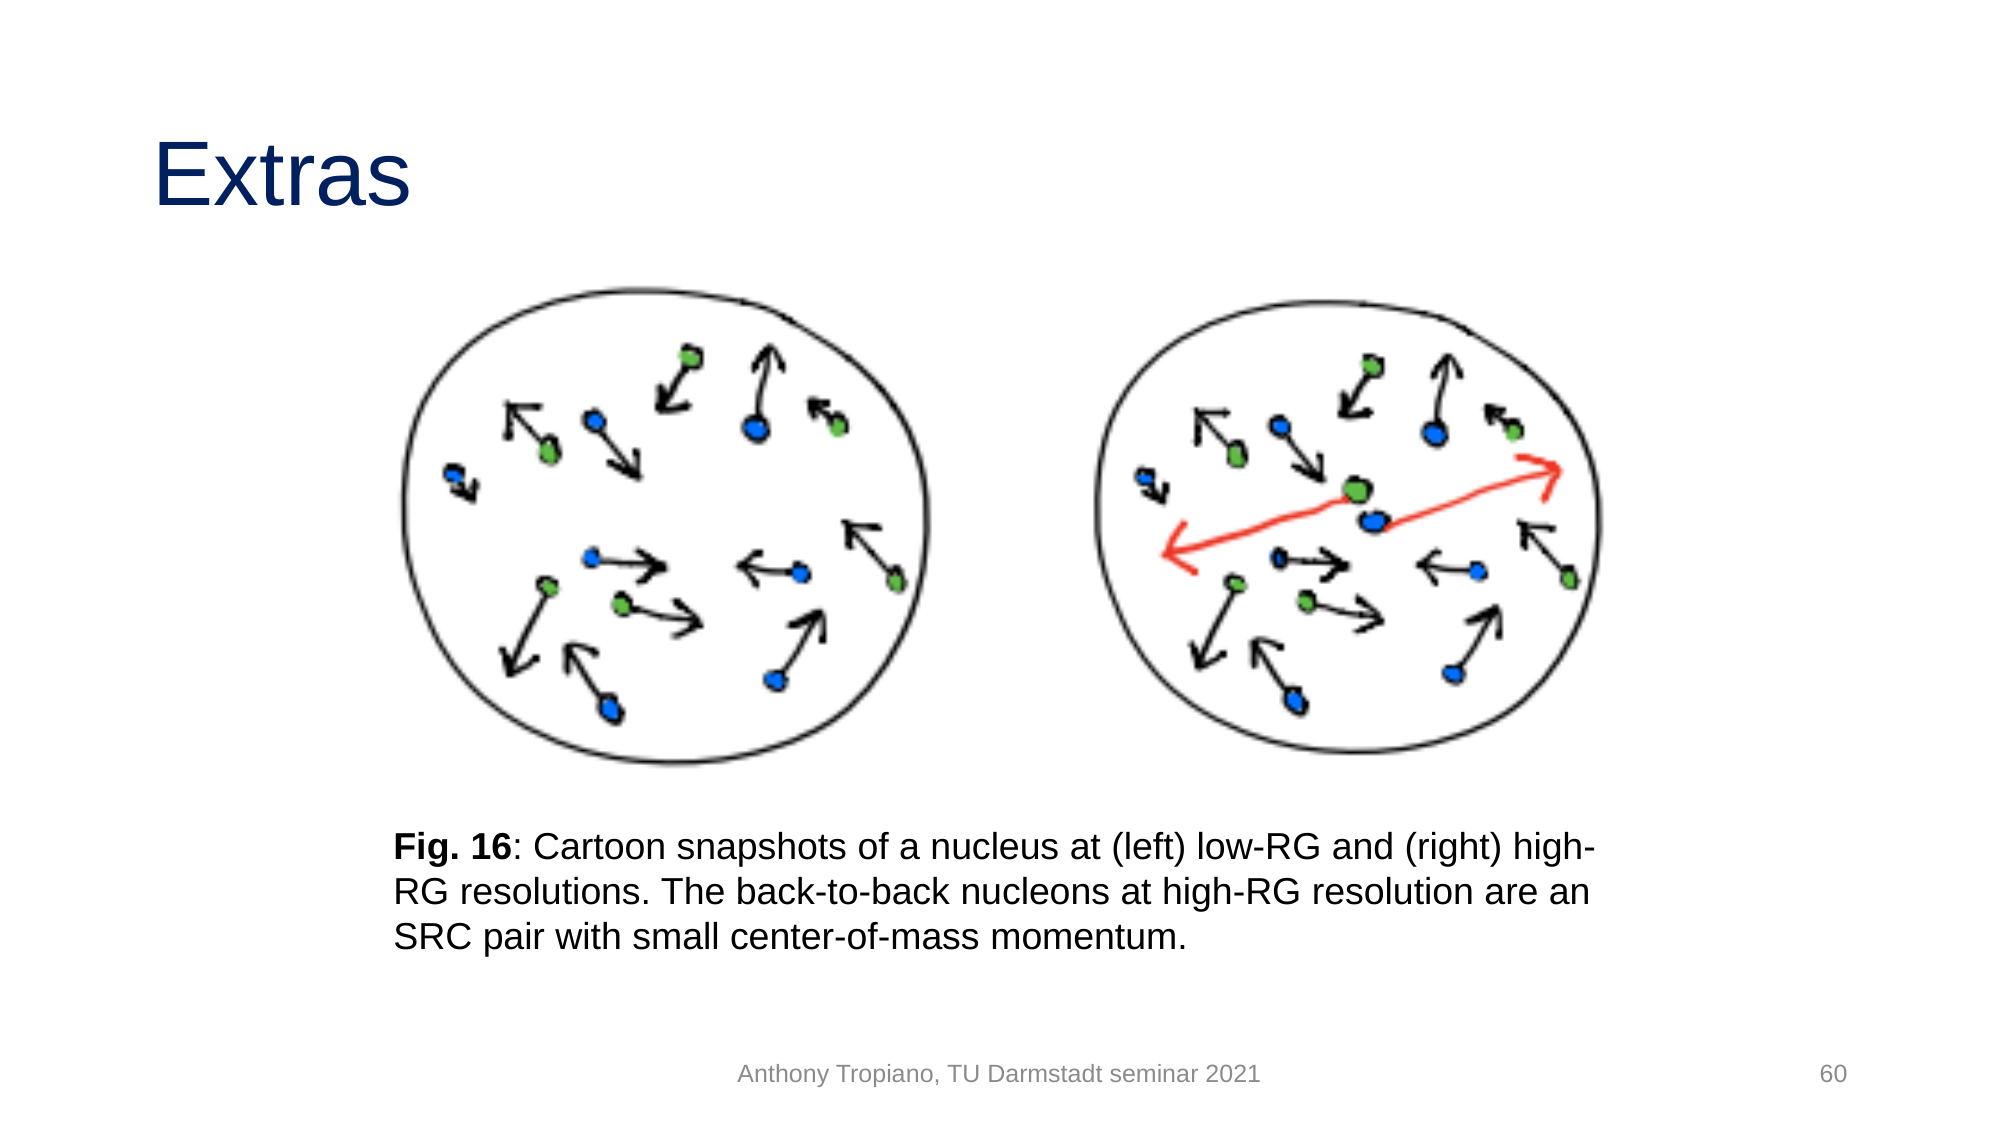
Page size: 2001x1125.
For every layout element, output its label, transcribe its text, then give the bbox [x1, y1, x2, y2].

slide_number 60 [1412, 1042, 1863, 1103]
title Extras [137, 59, 1863, 278]
text_box Fig. 16: Cartoon snapshots of a nucleus at (left) low-RG and (right) high-RG resolutions. The back-to-back nucleons at high-RG resolution are an SRC pair with small center-of-mass momentum. [378, 814, 1622, 965]
picture [1049, 262, 1640, 788]
footer Anthony Tropiano, TU Darmstadt seminar 2021 [662, 1042, 1338, 1103]
picture [366, 262, 951, 788]
